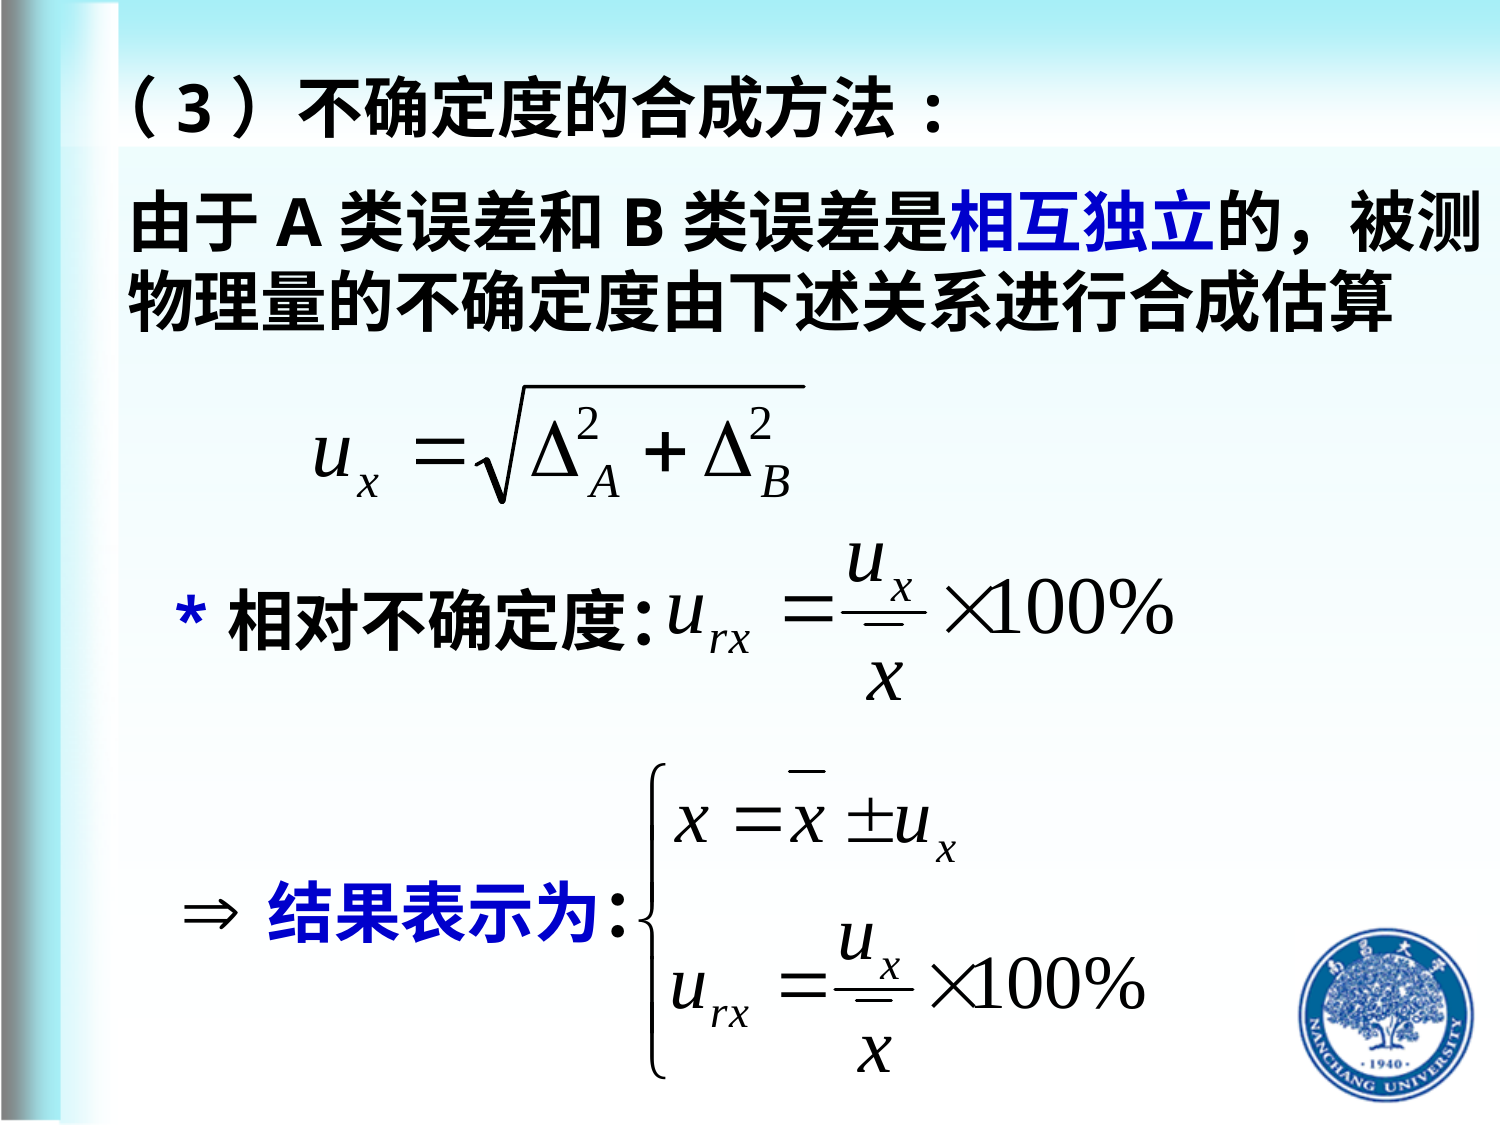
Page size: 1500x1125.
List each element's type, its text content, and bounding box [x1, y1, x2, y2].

picture [0, 0, 1500, 1125]
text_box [171, 503, 1246, 722]
text_box （3）不确定度的合成方法: [76, 42, 1394, 154]
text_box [300, 365, 851, 503]
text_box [171, 748, 1343, 1094]
text_box 由于A类误差和B类误差是相互独立的，被测物理量的不确定度由下述关系进行合成估算 [112, 172, 1500, 348]
